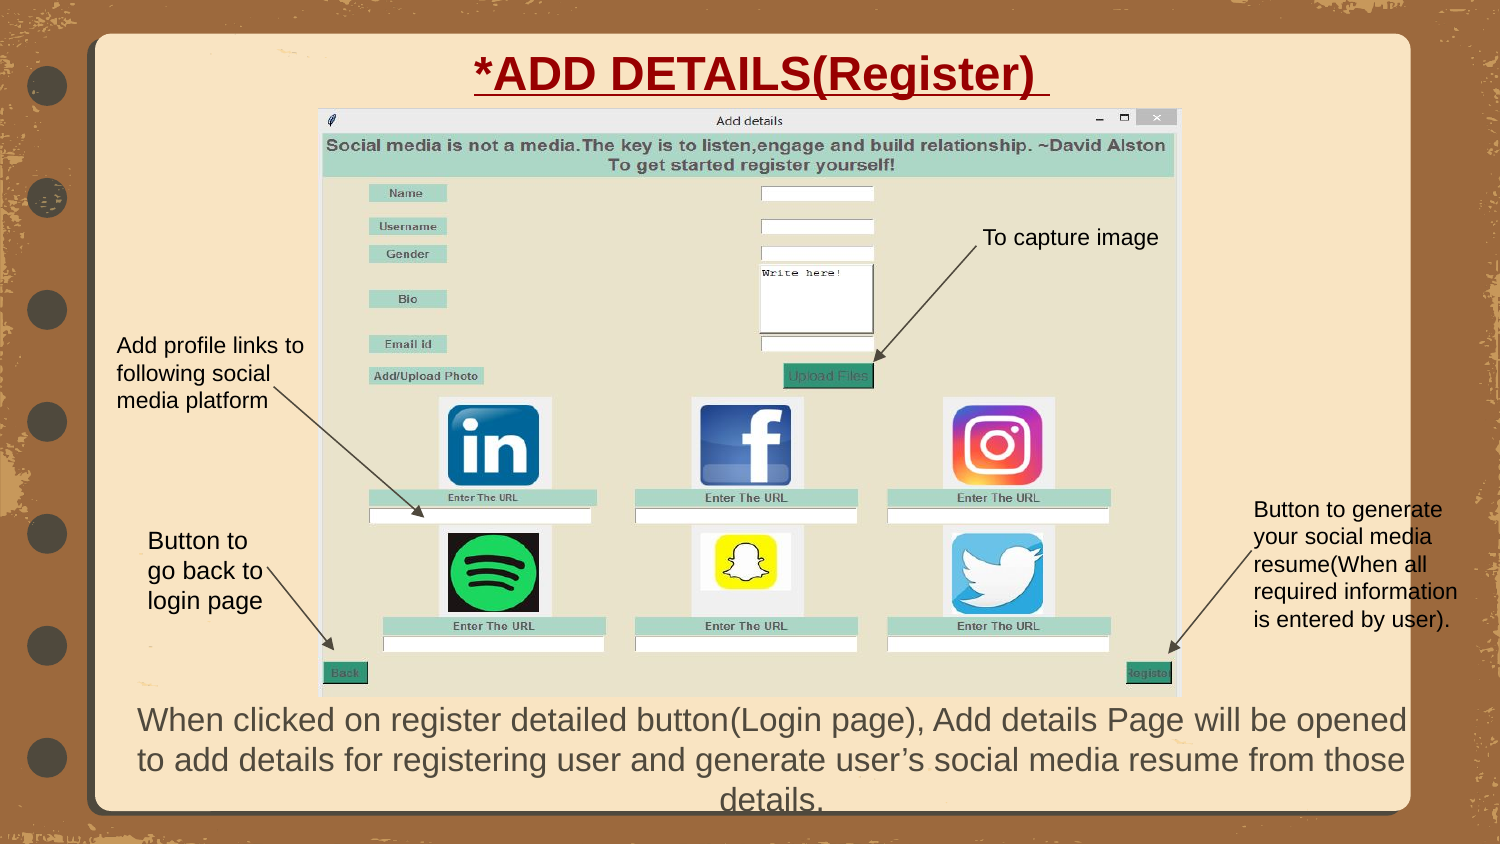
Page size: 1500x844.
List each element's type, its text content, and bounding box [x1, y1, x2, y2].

text_box *ADD DETAILS(Register) [275, 27, 1249, 116]
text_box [273, 386, 425, 518]
text_box Button to generate your social media resume(When all required information is entered by user). [1238, 479, 1486, 647]
text_box Add profile links to following social media platform [101, 315, 312, 428]
subtitle When clicked on register detailed button(Login page), Add details Page will be opened to add details for registering user and generate user’s social media resume from those details. [110, 711, 1434, 805]
text_box To capture image [1187, 209, 1196, 265]
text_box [1167, 550, 1252, 654]
picture [317, 107, 1183, 697]
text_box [872, 245, 977, 363]
text_box Button to go back to login page [132, 509, 292, 630]
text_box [266, 566, 335, 651]
